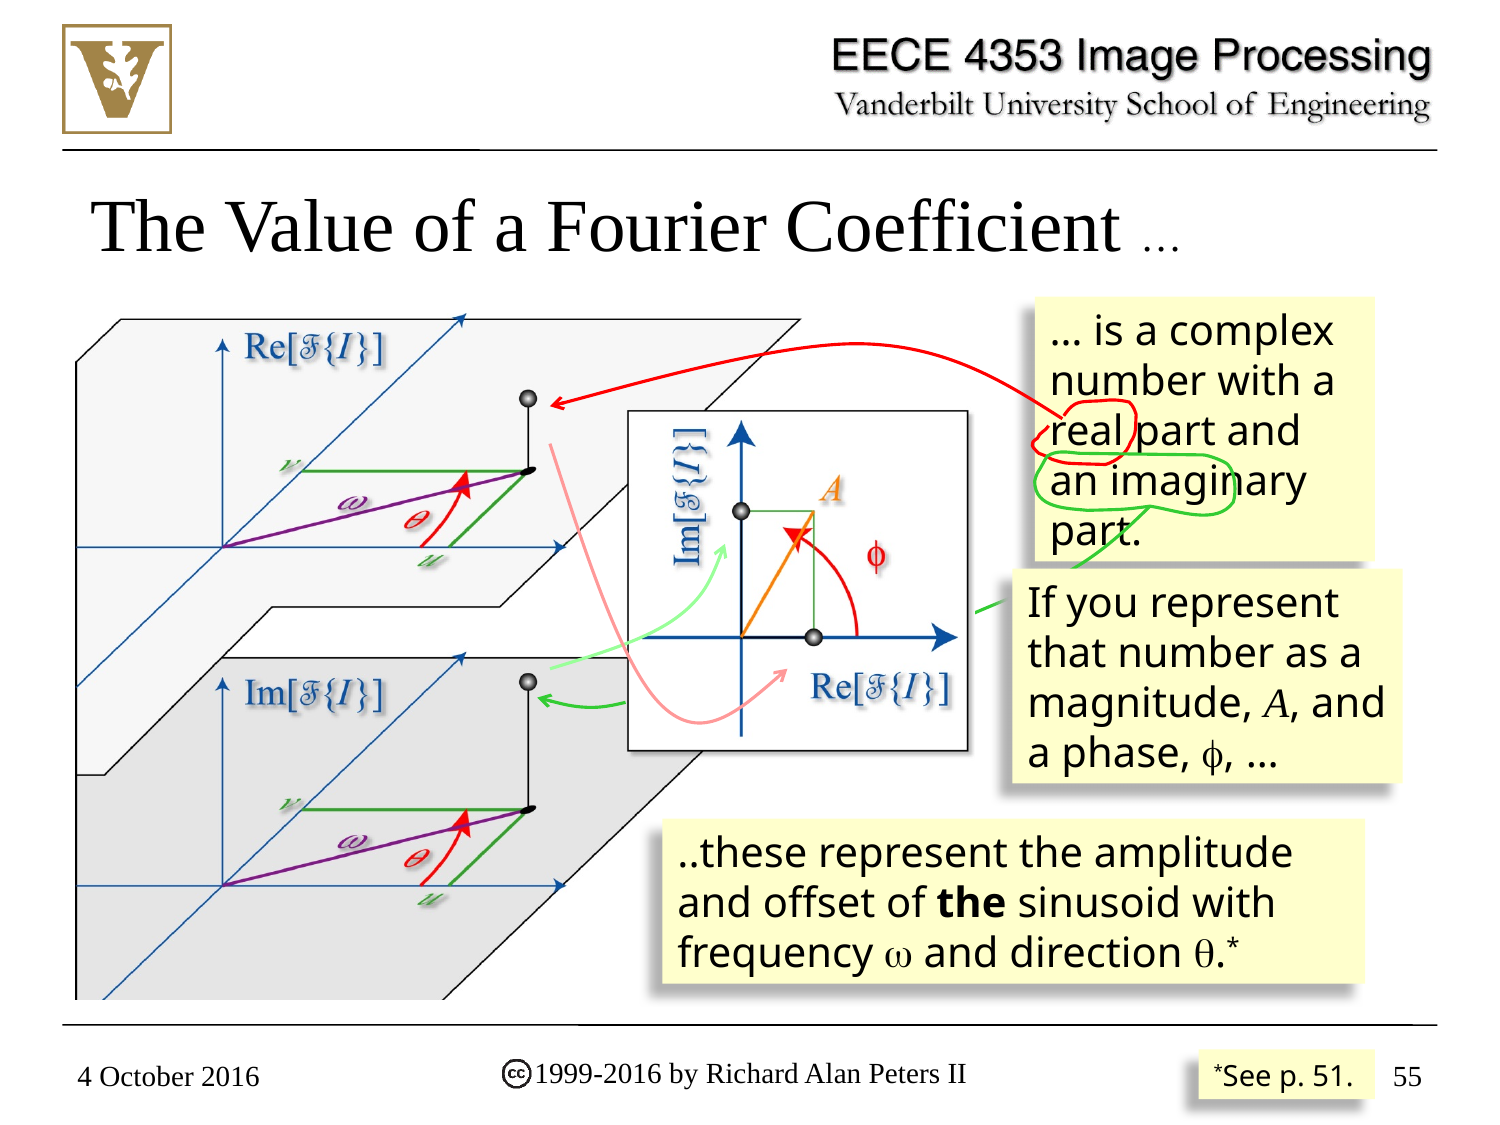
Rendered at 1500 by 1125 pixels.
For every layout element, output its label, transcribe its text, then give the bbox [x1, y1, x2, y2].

slide_number 55 [1125, 1037, 1438, 1113]
text_box ..these represent the amplitude and offset of the sinusoid with frequency w and direction q.* [979, 818, 1366, 984]
text_box [979, 600, 993, 612]
text_box [1032, 399, 1137, 457]
picture [826, 25, 1436, 133]
title The Value of a Fourier Coefficient … [75, 162, 1350, 282]
text_box *See p. 51. [1198, 1049, 1375, 1100]
text_box … is a complex number with a real part and an imaginary part. [1034, 296, 1375, 562]
text_box [1047, 507, 1150, 568]
text_box [1034, 451, 1235, 516]
text_box If you represent that number as a magnitude, A, and a phase, f, … [1012, 568, 1403, 784]
text_box [979, 370, 1060, 419]
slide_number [62, 1037, 375, 1113]
picture [74, 312, 976, 1001]
picture [62, 24, 172, 134]
footer 1999-2016 by Richard Alan Peters II [500, 1034, 1002, 1110]
